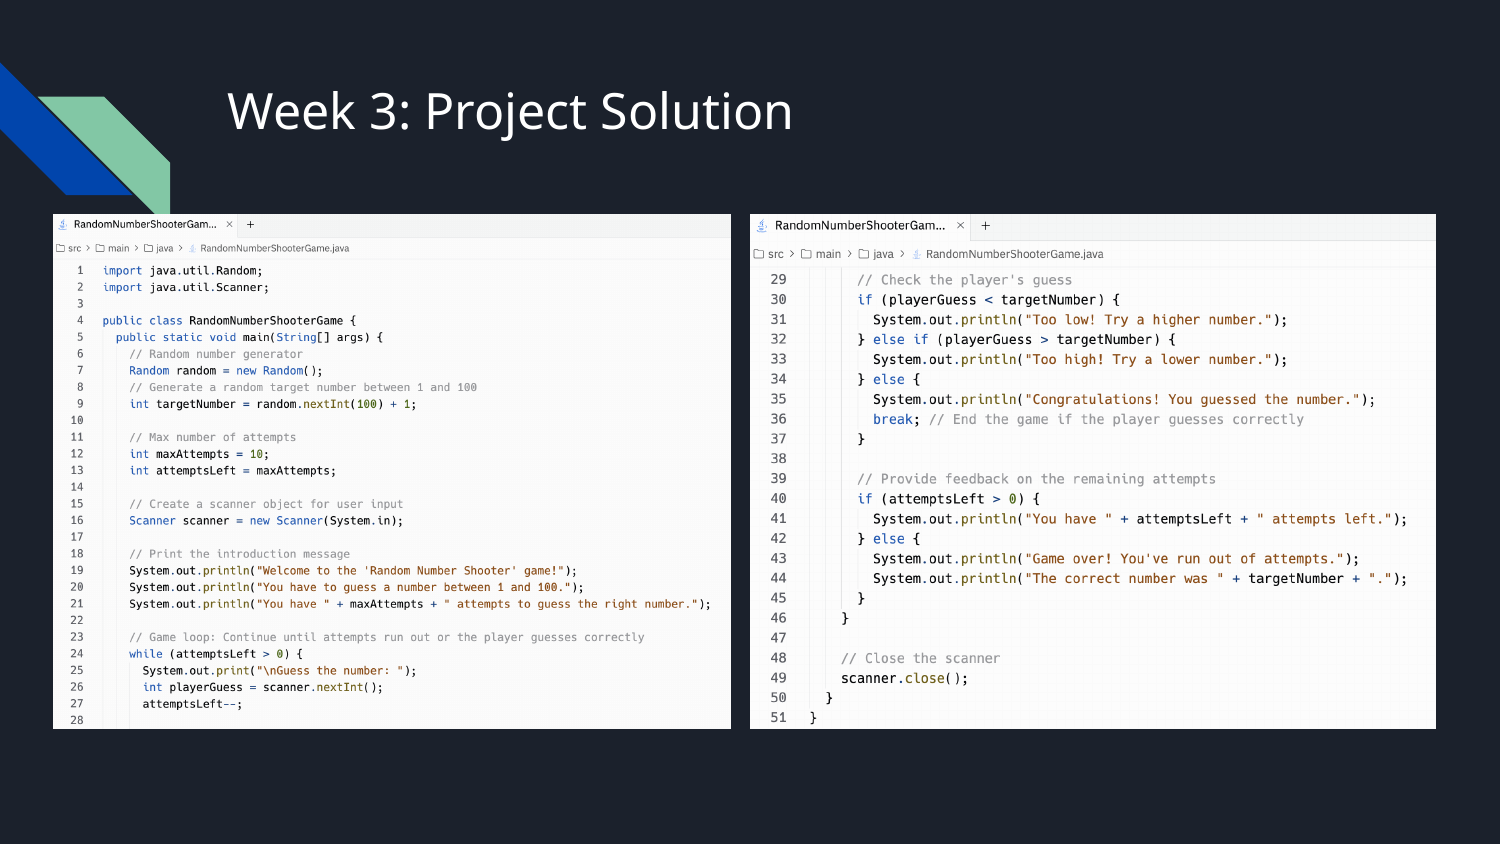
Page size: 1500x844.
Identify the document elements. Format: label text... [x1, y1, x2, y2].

picture [53, 214, 731, 729]
picture [749, 214, 1436, 729]
title Week 3: Project Solution [212, 64, 1368, 215]
